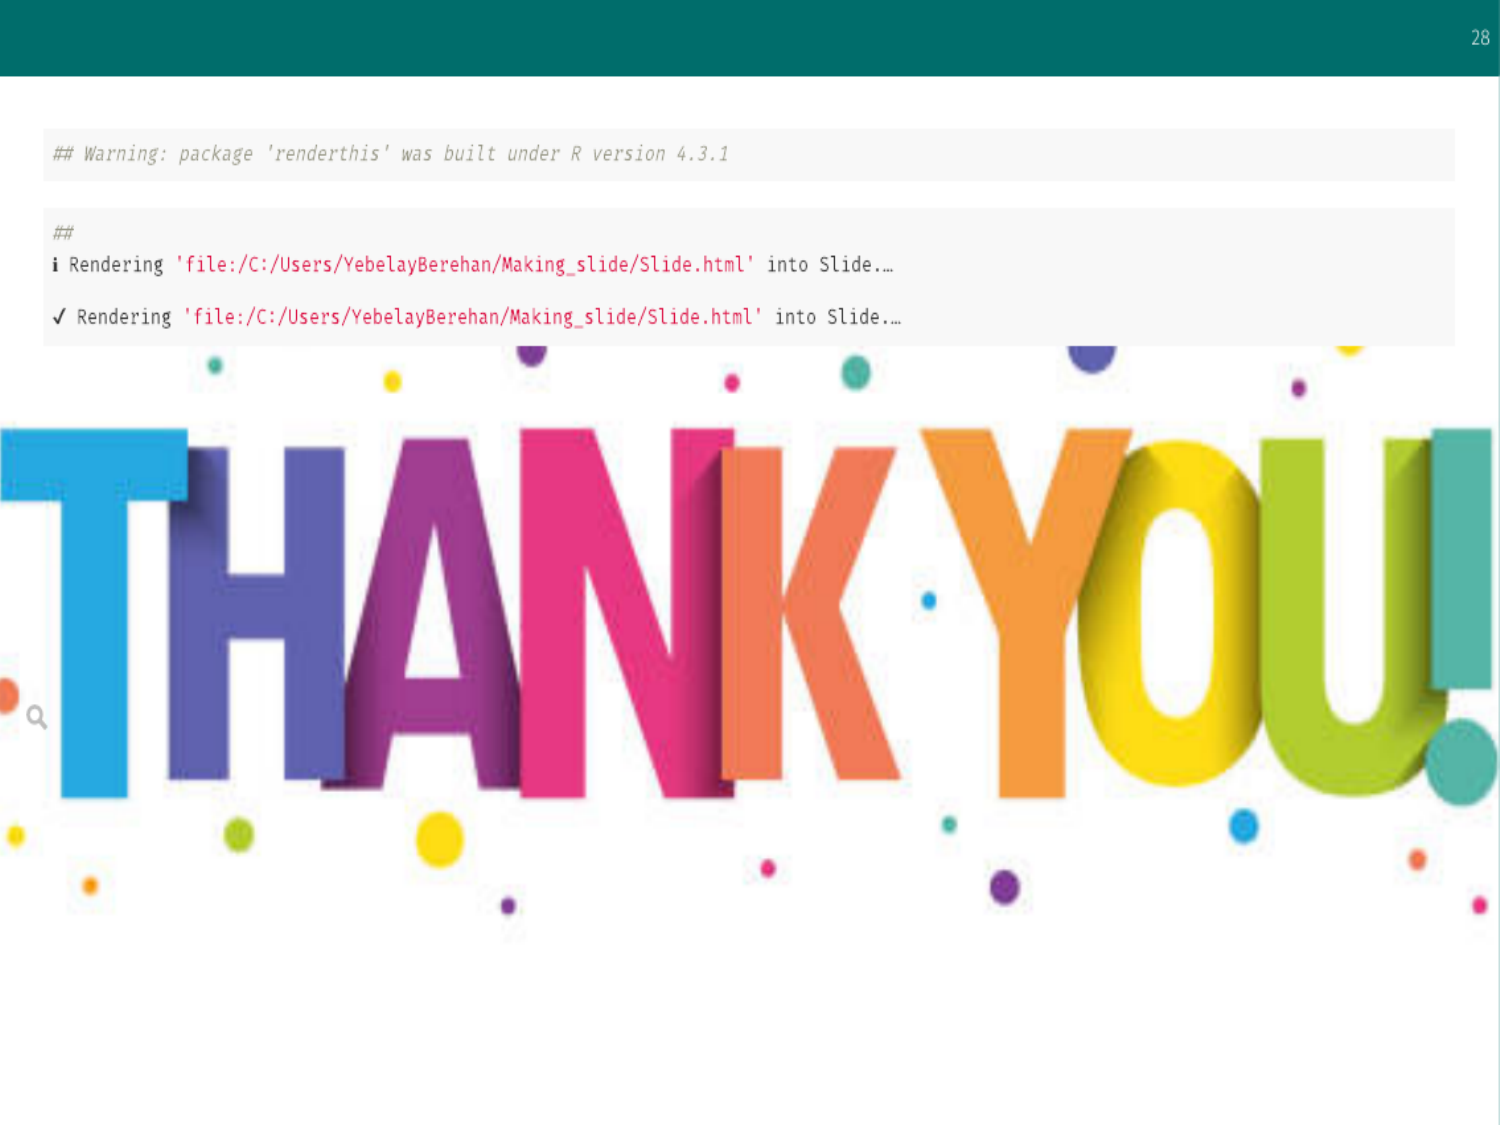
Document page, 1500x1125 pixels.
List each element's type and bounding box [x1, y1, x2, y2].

list [0, 0, 1500, 1125]
